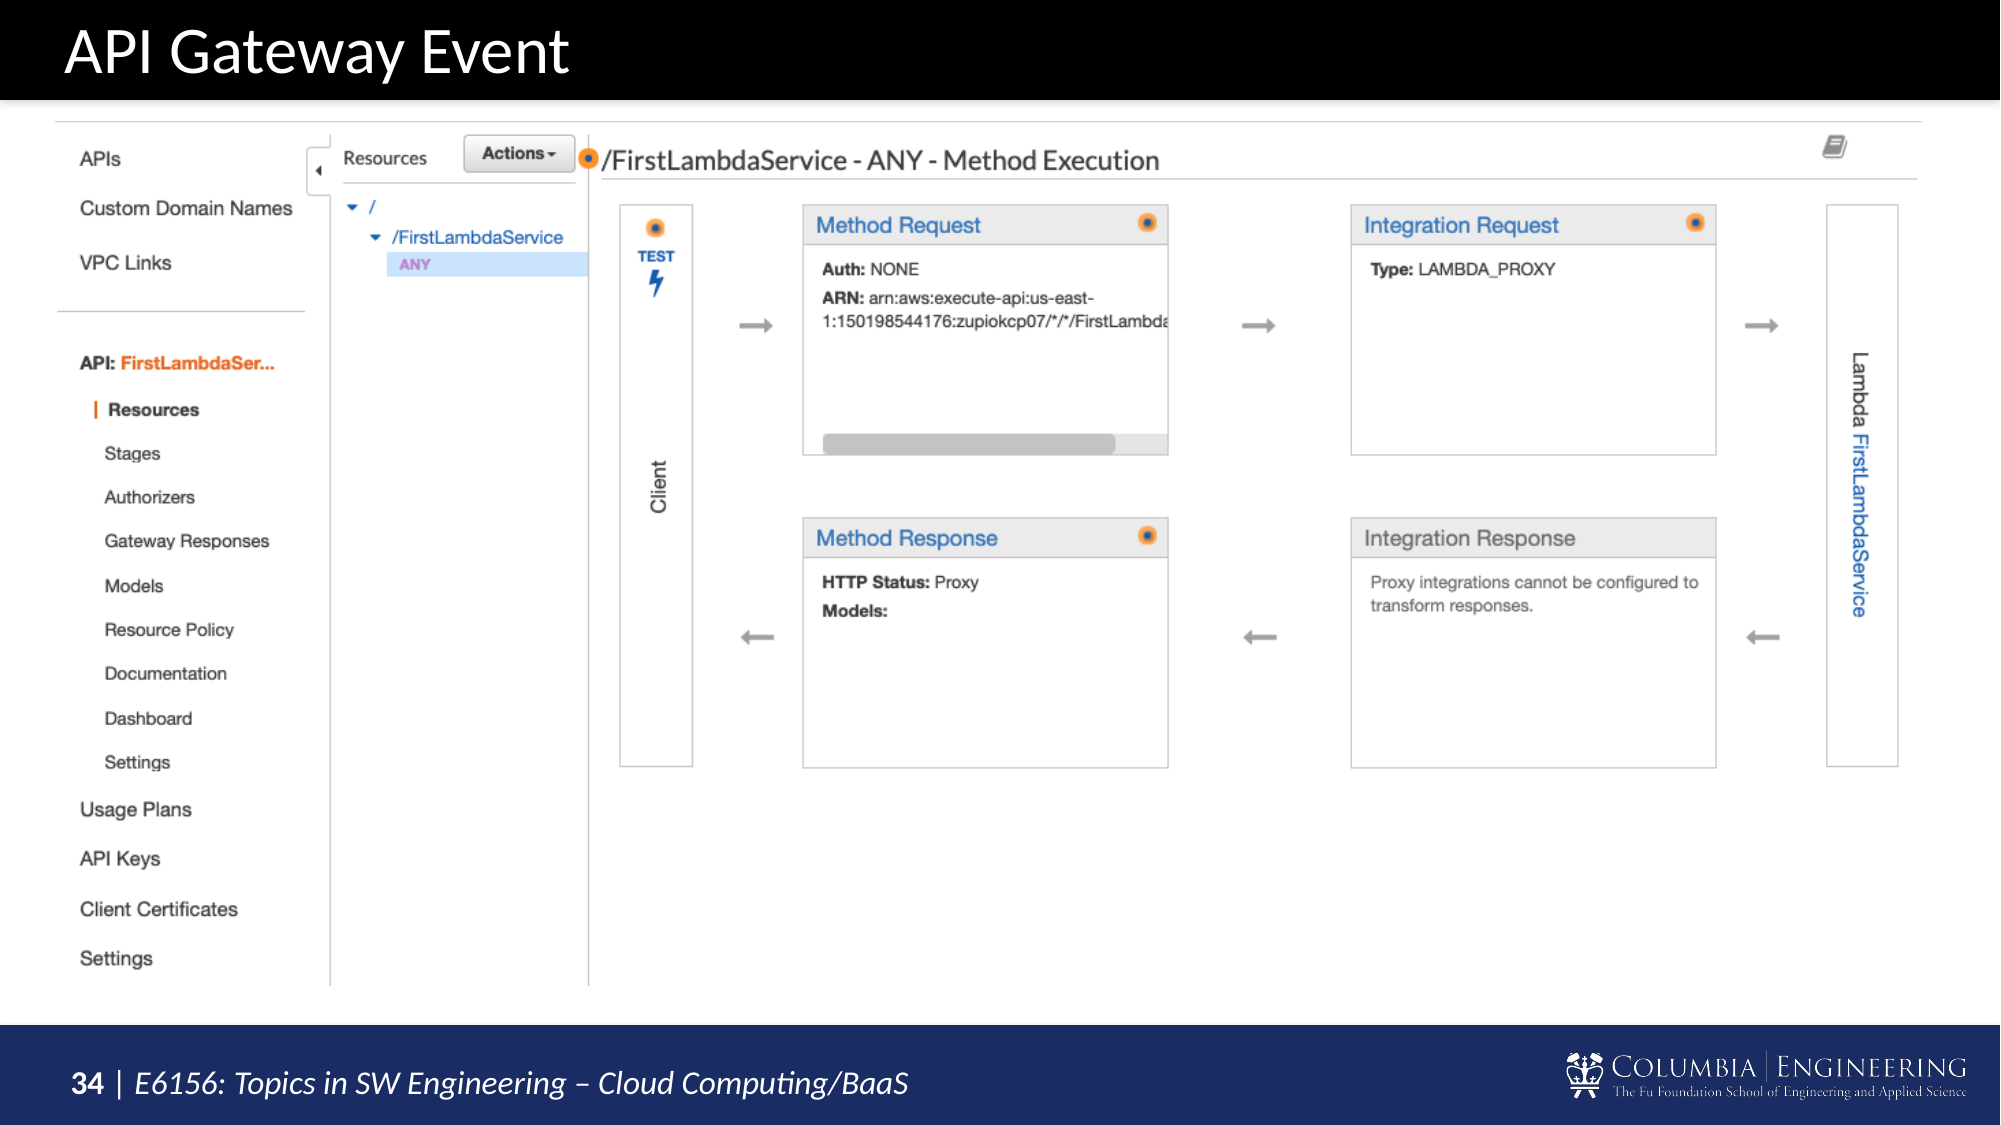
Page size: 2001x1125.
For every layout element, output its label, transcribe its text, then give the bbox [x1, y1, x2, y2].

text_box [0, 1025, 2000, 1125]
picture [55, 121, 1922, 987]
text_box API Gateway Event [49, 0, 1540, 95]
text_box [0, 0, 2000, 100]
picture [1566, 1050, 1967, 1100]
text_box 34 | E6156: Topics in SW Engineering – Cloud Computing/BaaS [55, 1027, 1540, 1109]
